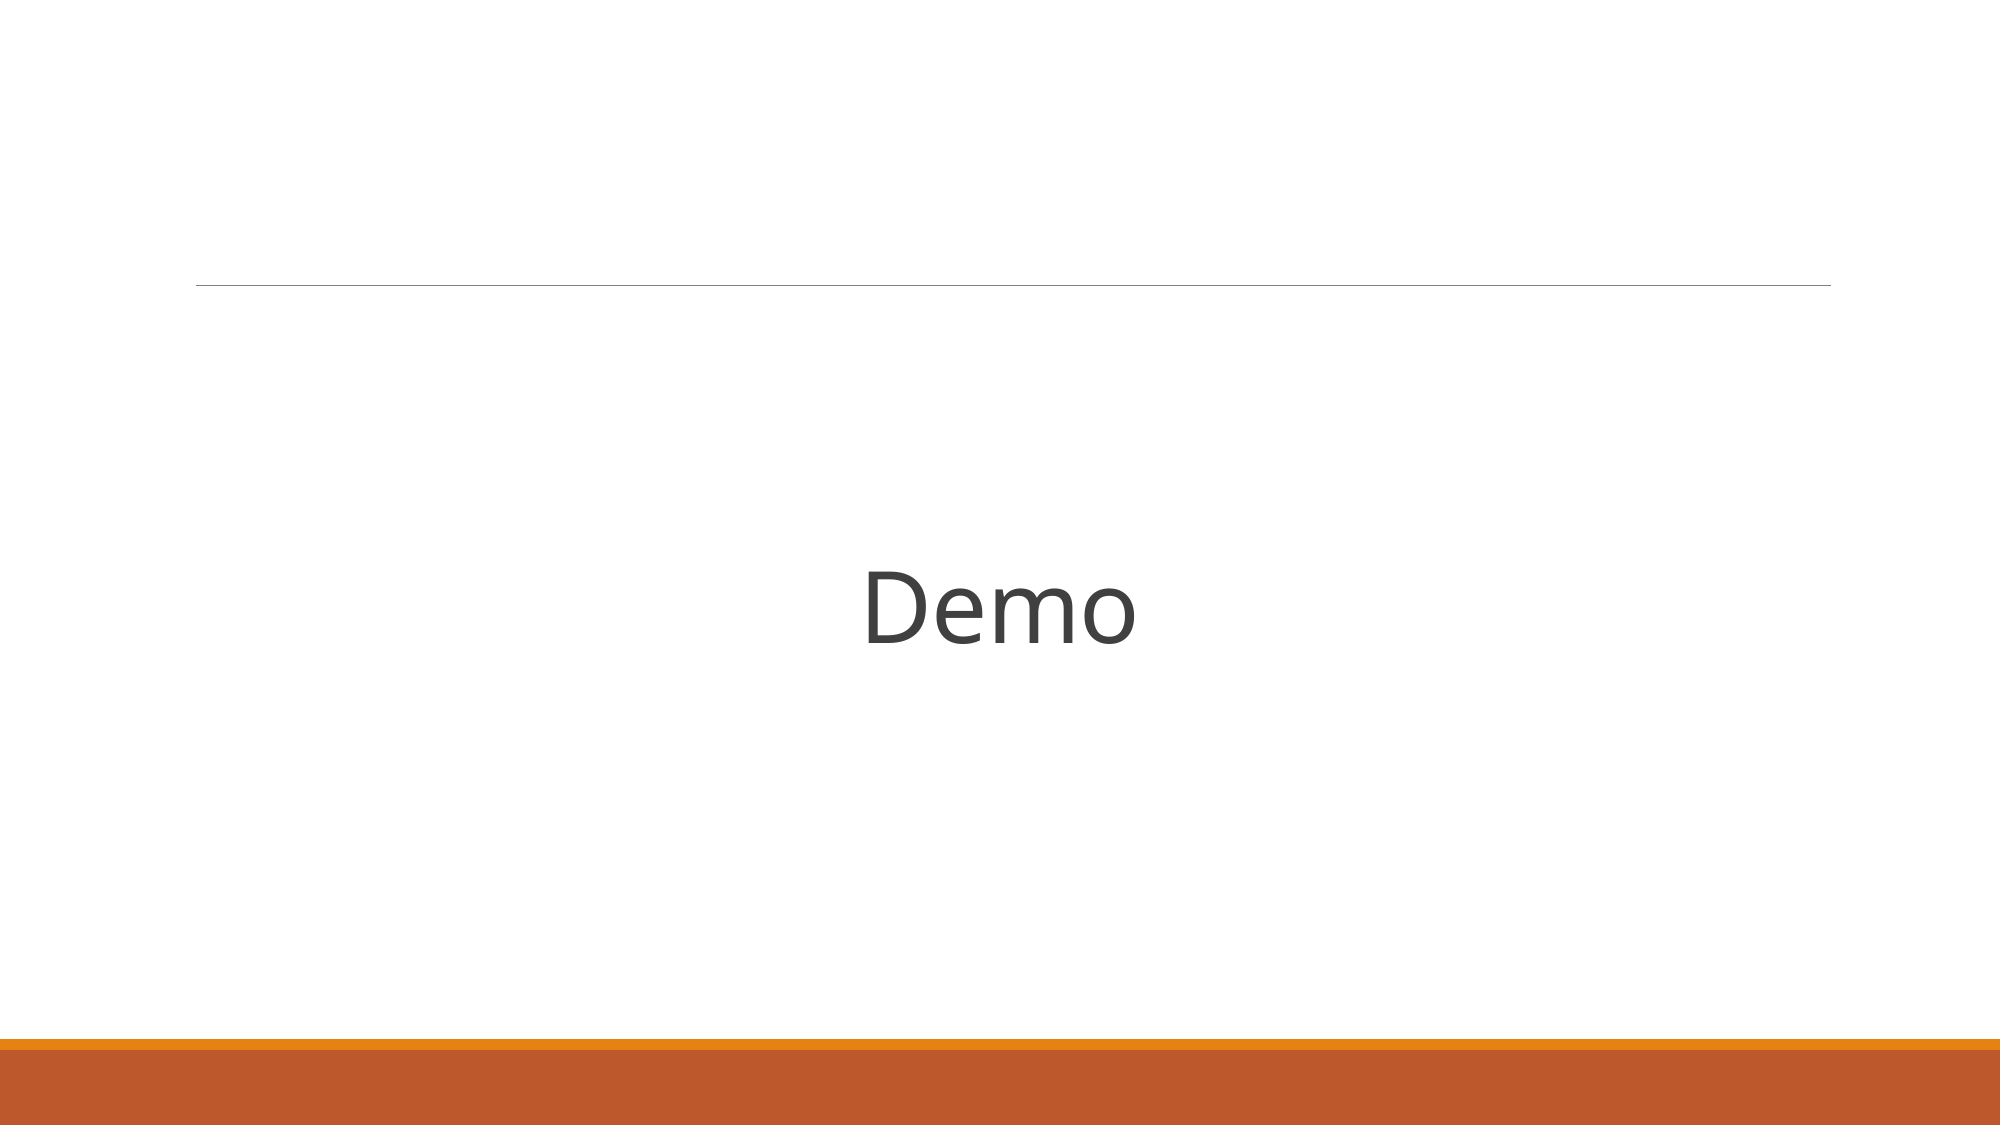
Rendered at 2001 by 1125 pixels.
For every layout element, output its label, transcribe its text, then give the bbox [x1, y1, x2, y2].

title Demo [137, 453, 1863, 672]
